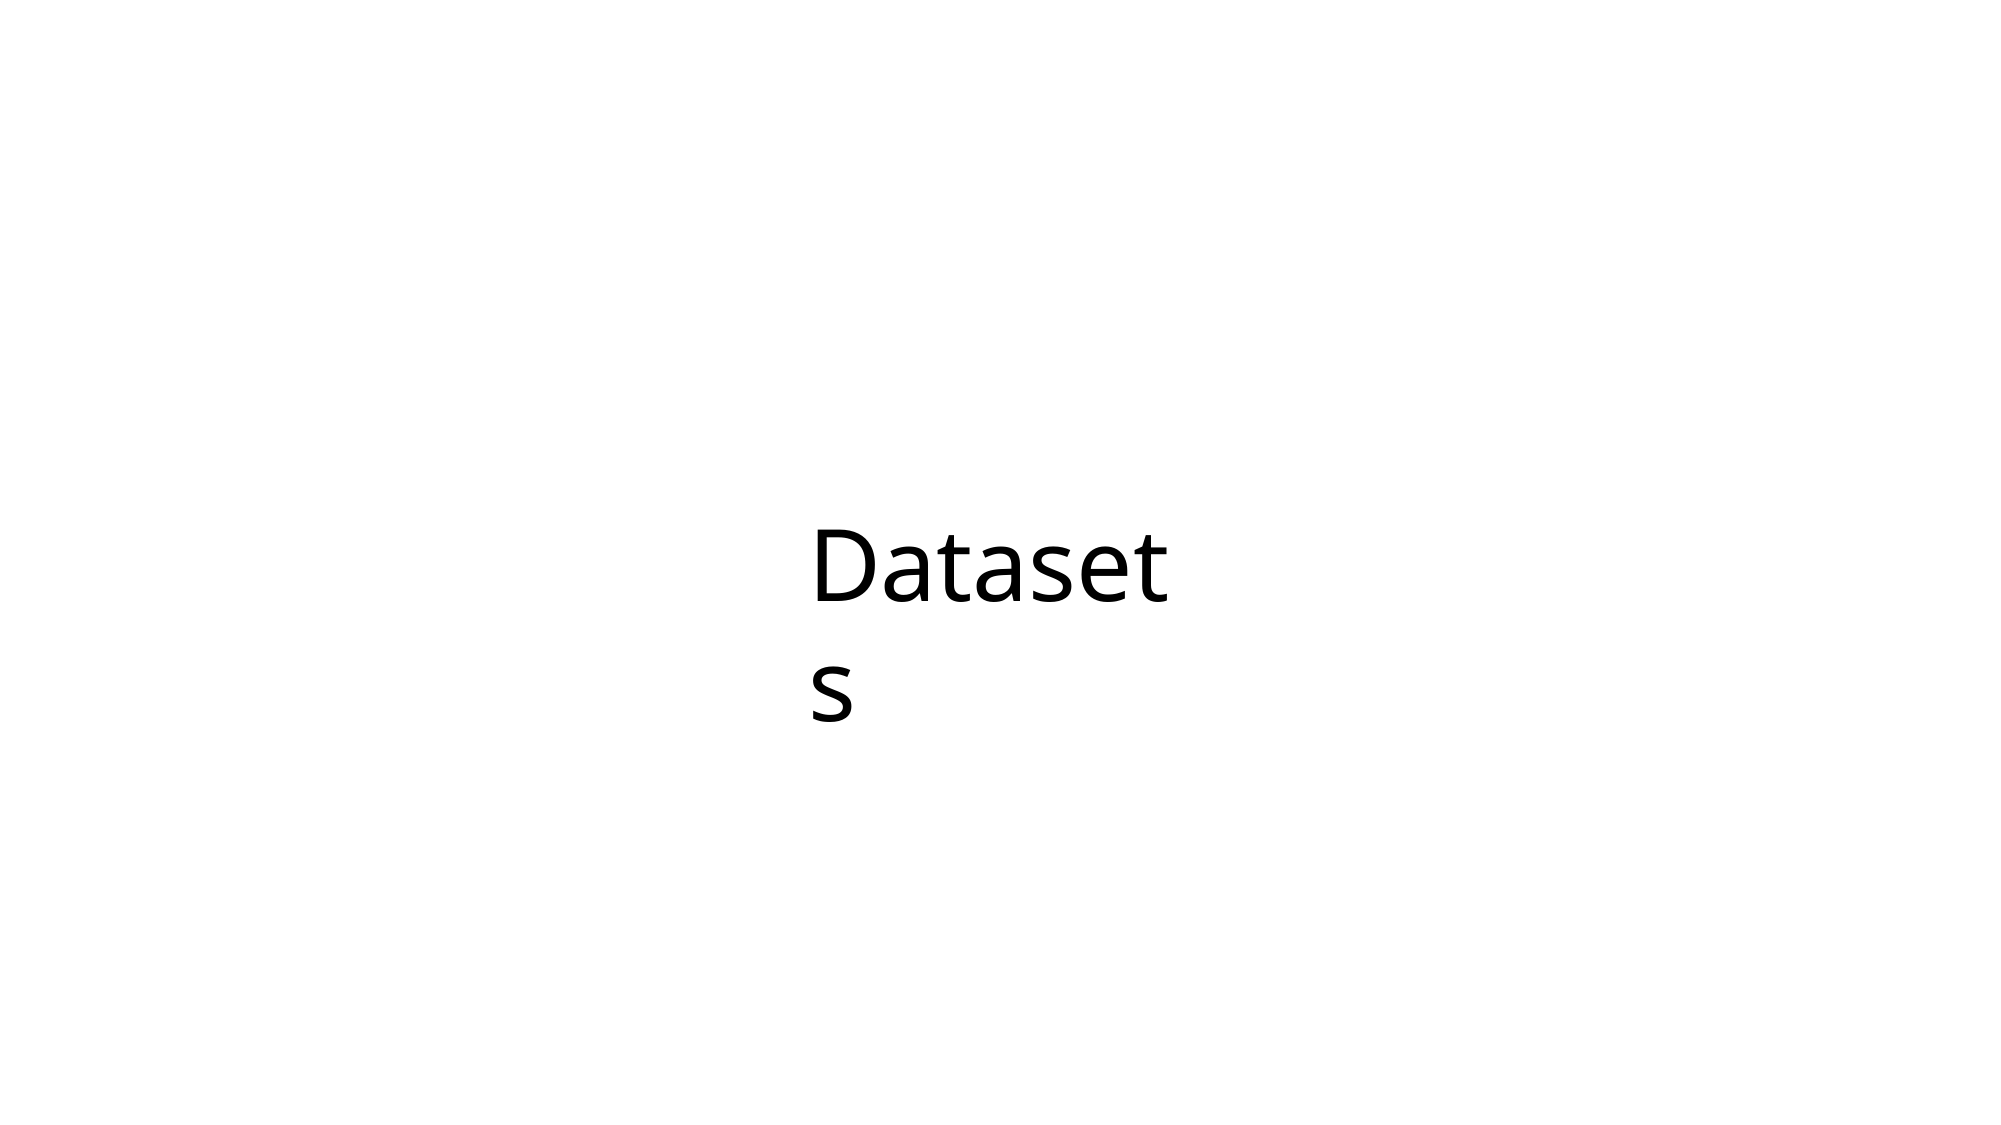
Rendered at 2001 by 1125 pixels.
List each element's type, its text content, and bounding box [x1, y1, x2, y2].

text_box Datasets [793, 494, 1207, 749]
